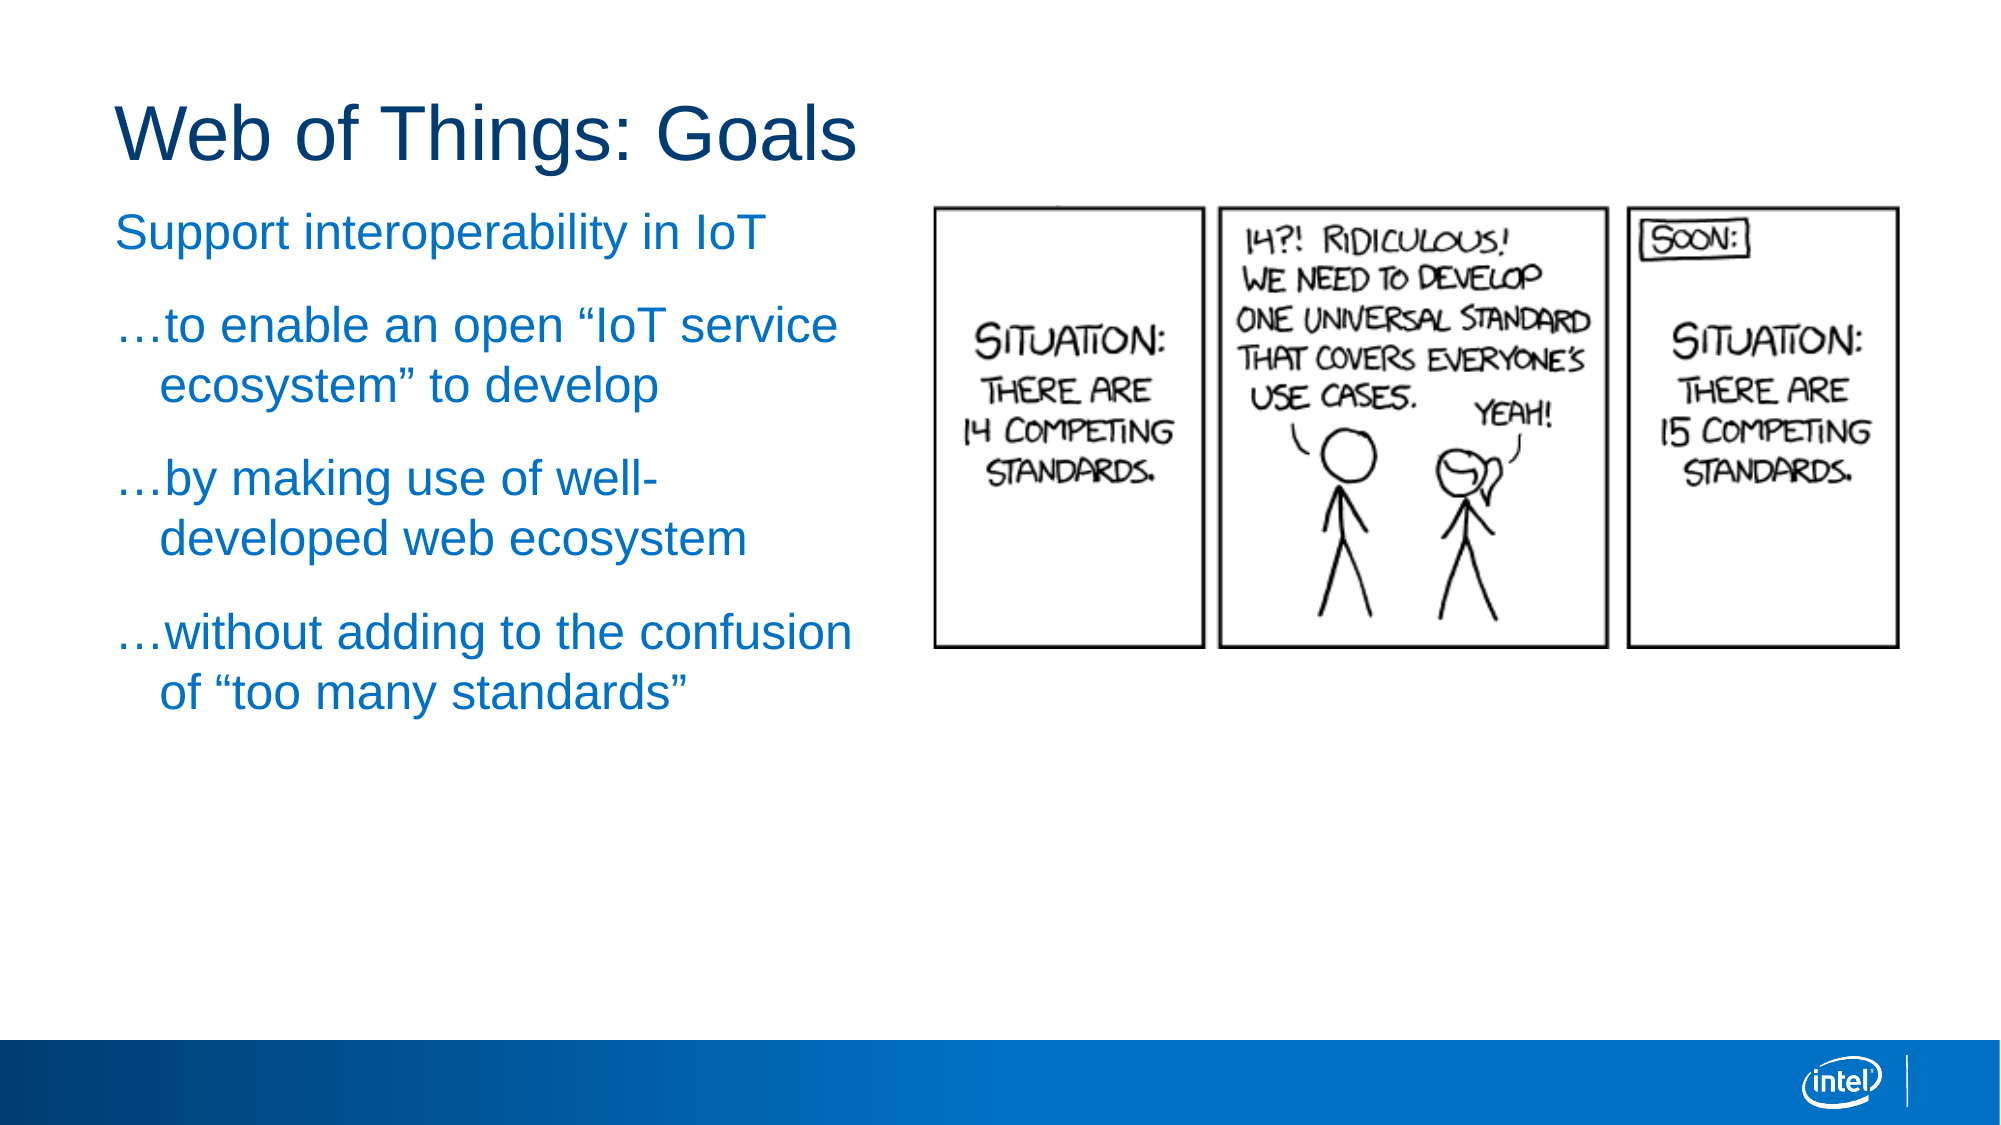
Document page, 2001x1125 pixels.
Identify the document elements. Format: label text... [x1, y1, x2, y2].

title Web of Things: Goals [99, 67, 1900, 258]
picture [1802, 1056, 1882, 1109]
picture [933, 205, 1900, 649]
text_box Support interoperability in IoT …to enable an open “IoT service ecosystem” to develop …by making use of well-developed web ecosystem …without adding to the confusion of “too many standards” [99, 184, 887, 1040]
